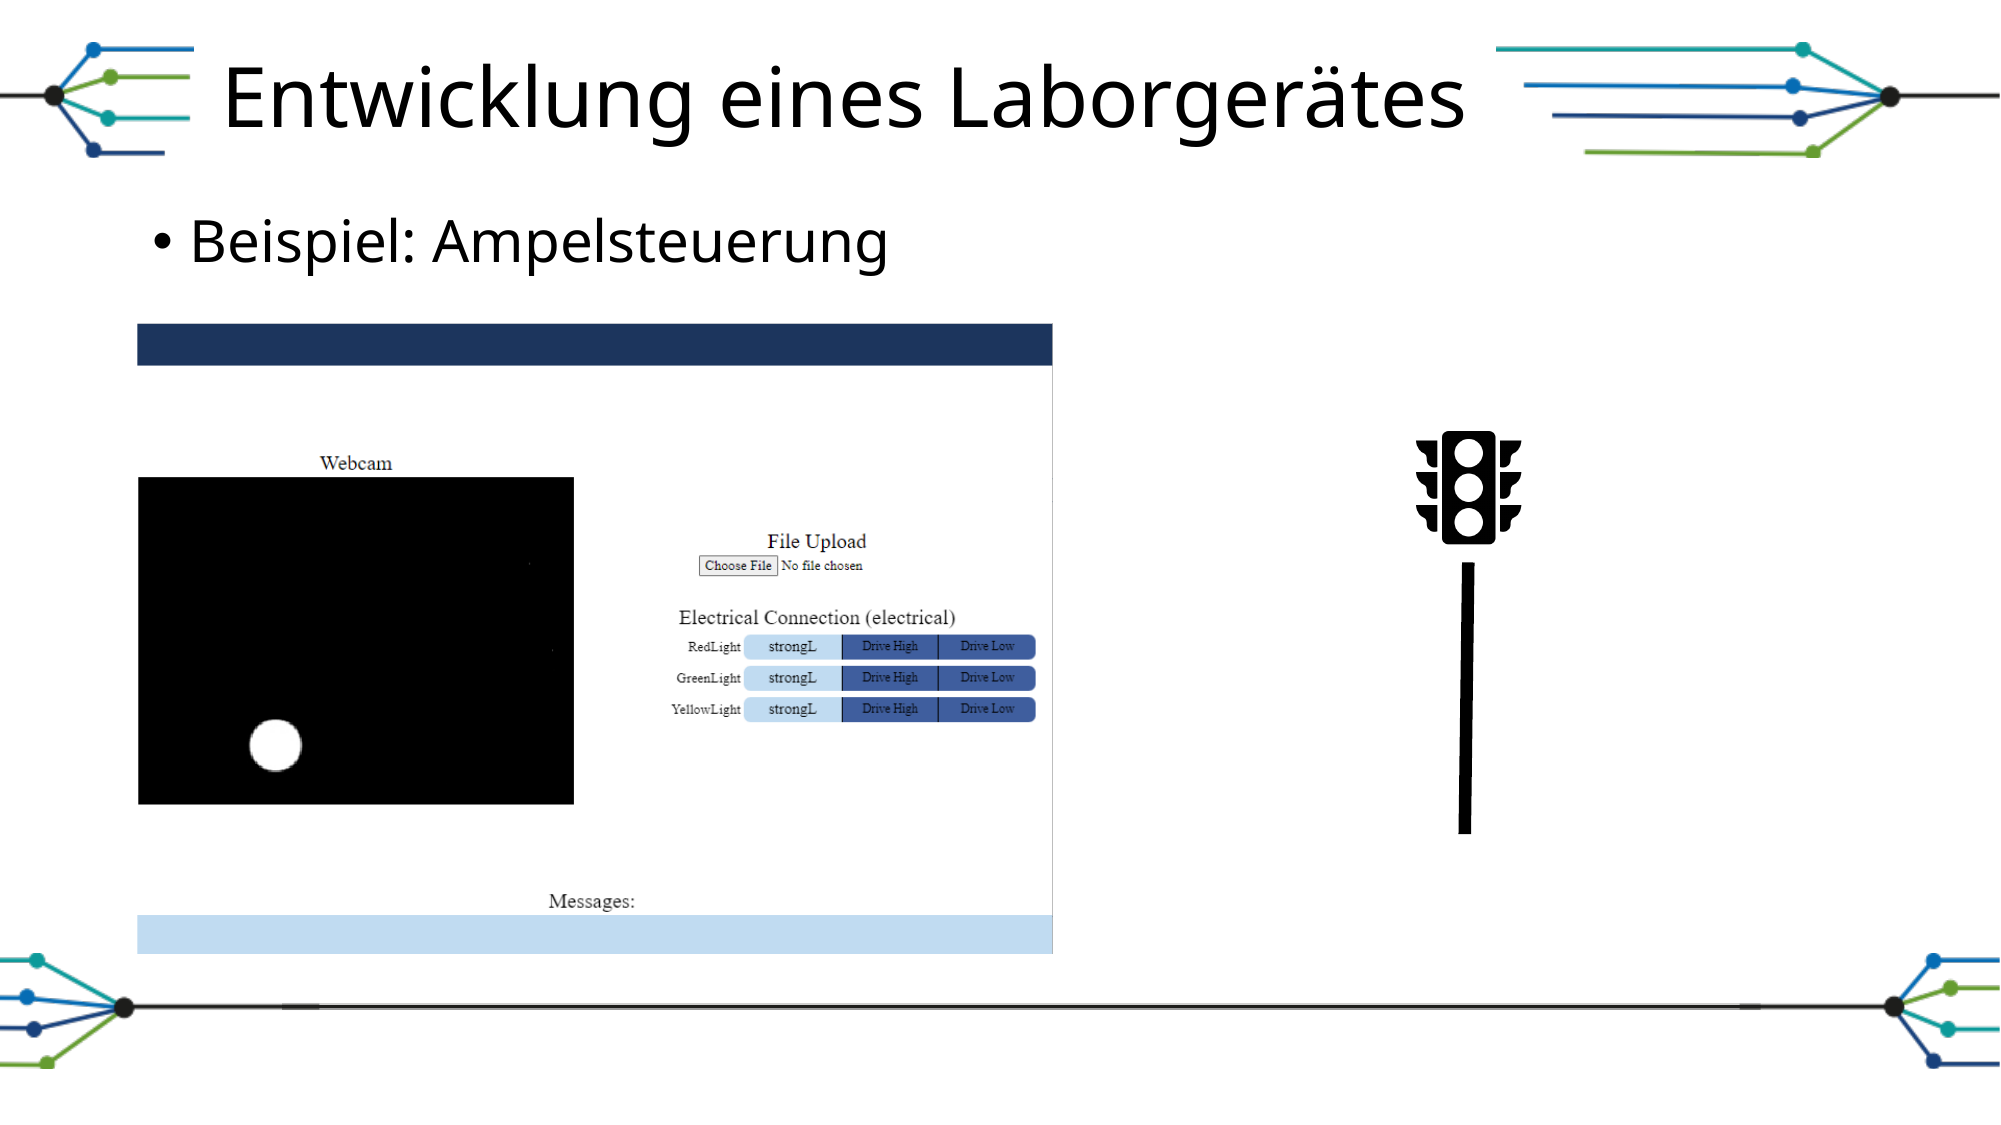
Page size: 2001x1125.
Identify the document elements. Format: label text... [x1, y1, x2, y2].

picture [1393, 412, 1544, 563]
list Beispiel: Ampelsteuerung [137, 204, 1863, 954]
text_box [1464, 562, 1469, 835]
picture [137, 323, 1053, 954]
title Entwicklung eines Laborgerätes [193, 42, 1496, 158]
